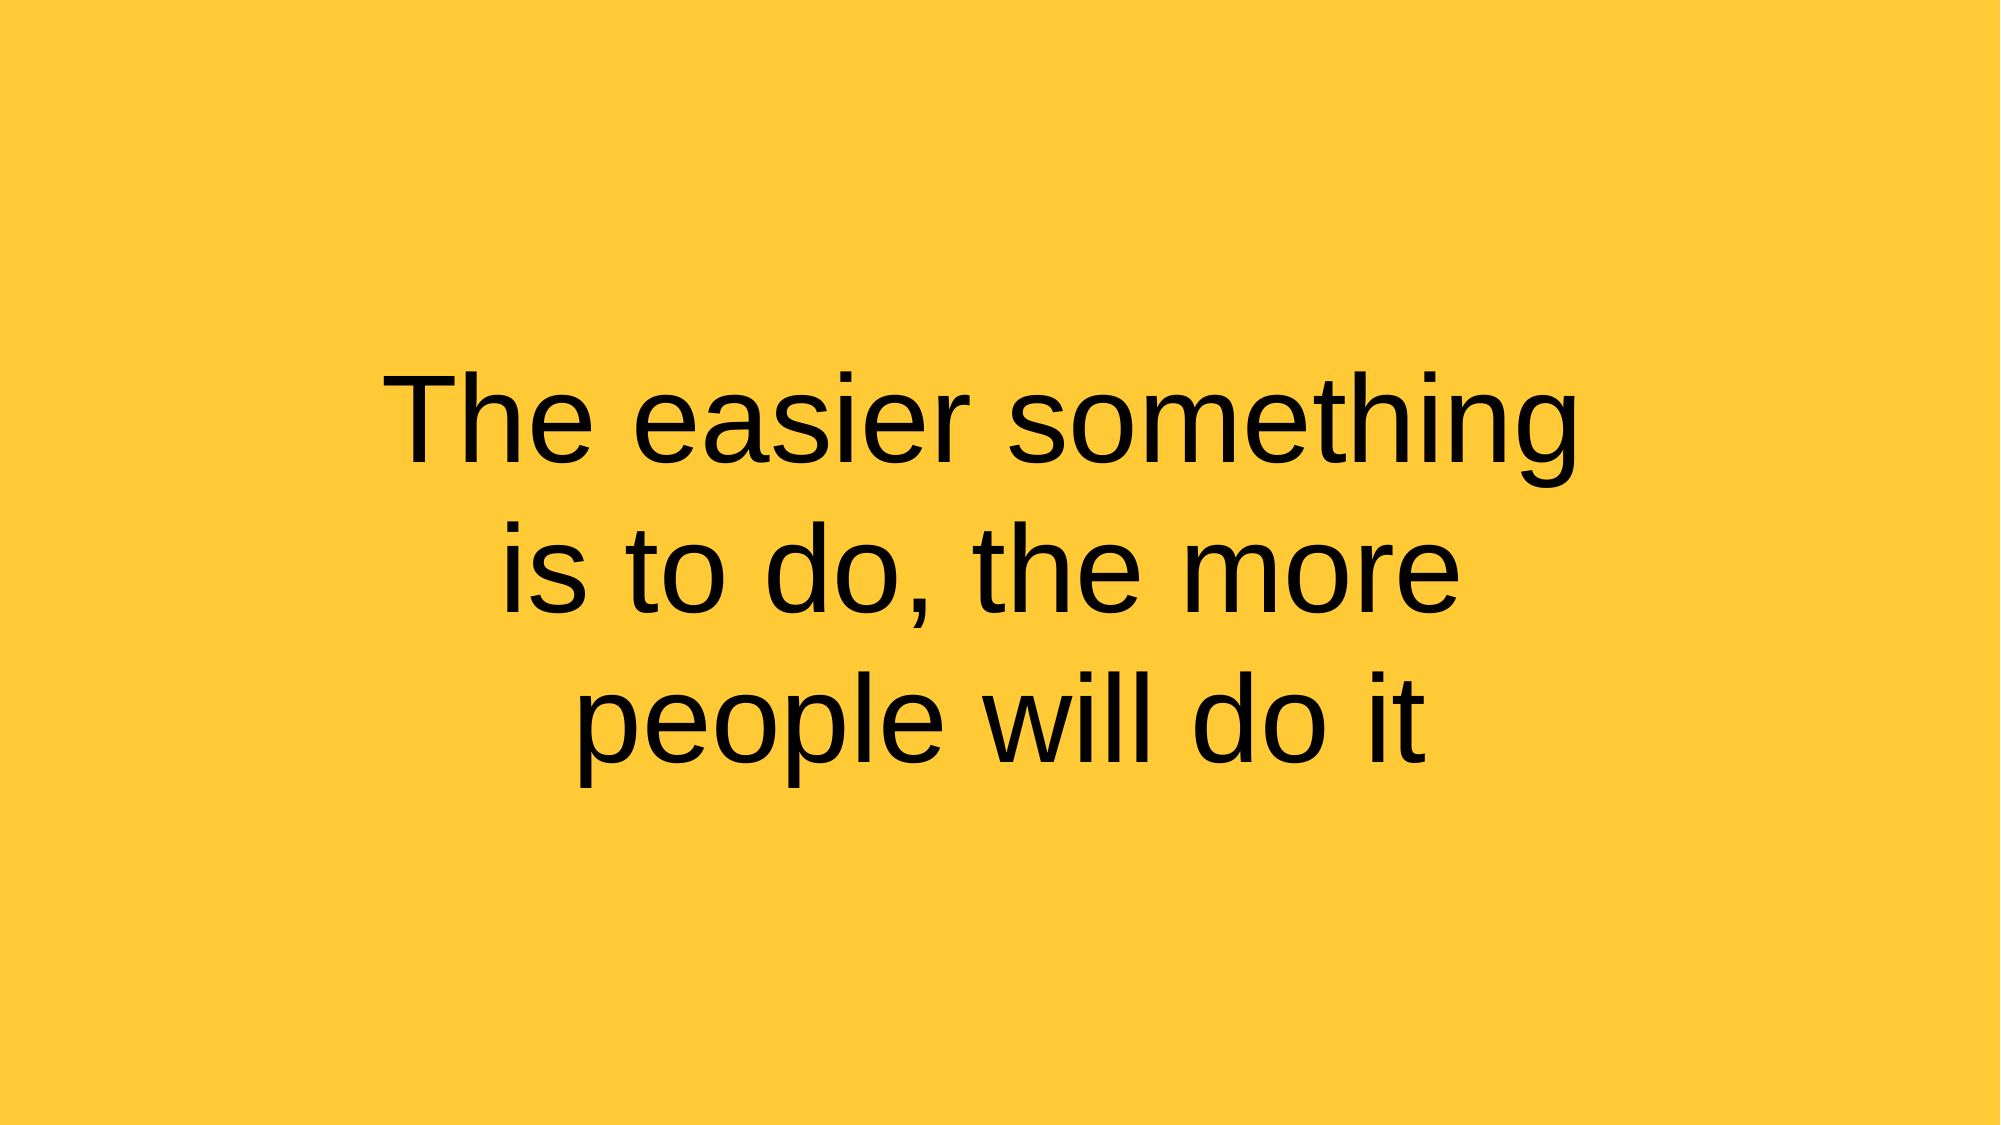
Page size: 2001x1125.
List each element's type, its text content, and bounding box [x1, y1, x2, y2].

text_box The easier something is to do, the more people will do it [0, 0, 2000, 1125]
